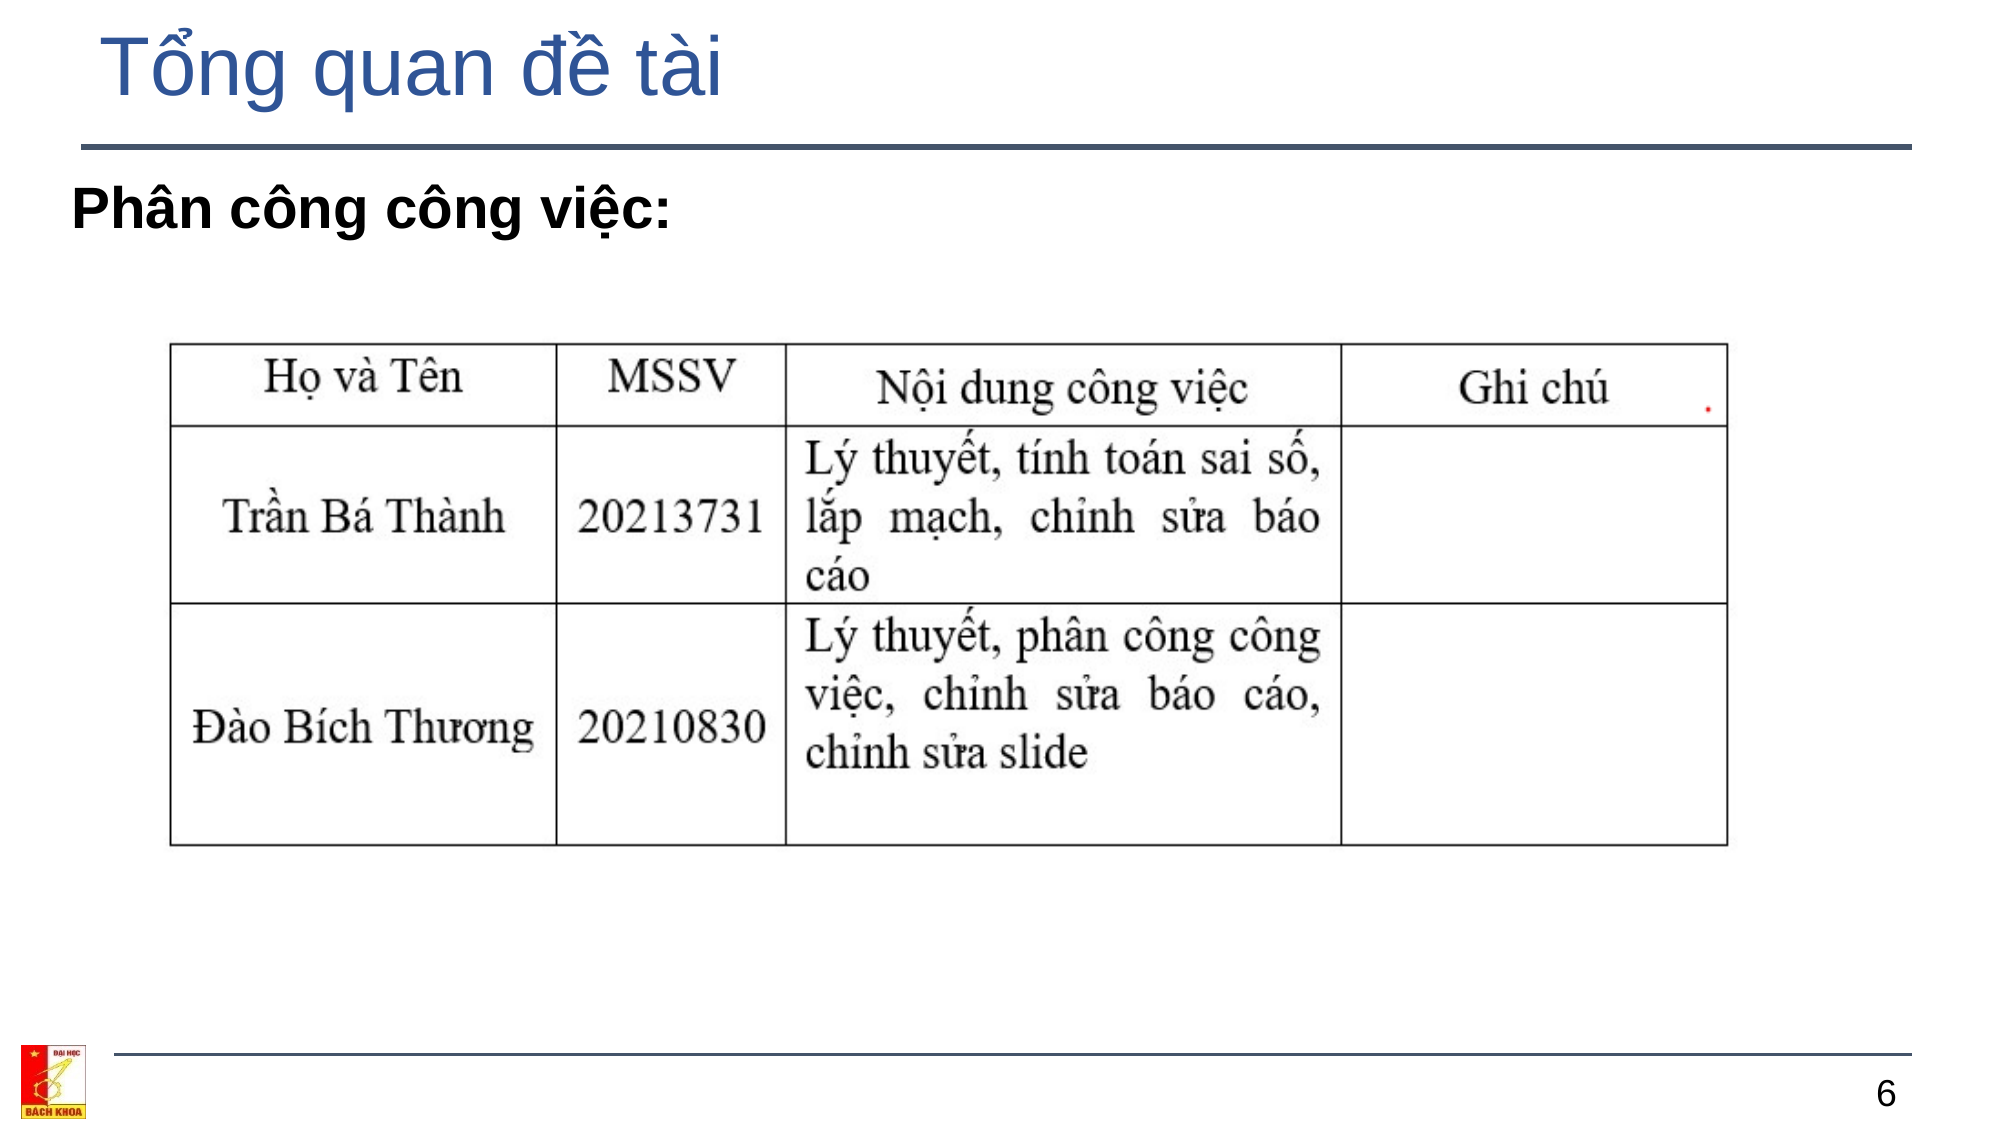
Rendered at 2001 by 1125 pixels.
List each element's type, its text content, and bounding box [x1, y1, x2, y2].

slide_number 6 [1461, 1061, 1912, 1122]
list Phân công công việc: [37, 170, 864, 344]
picture [21, 1045, 86, 1119]
title Tổng quan đề tài [84, 0, 1916, 139]
picture [149, 330, 1745, 870]
